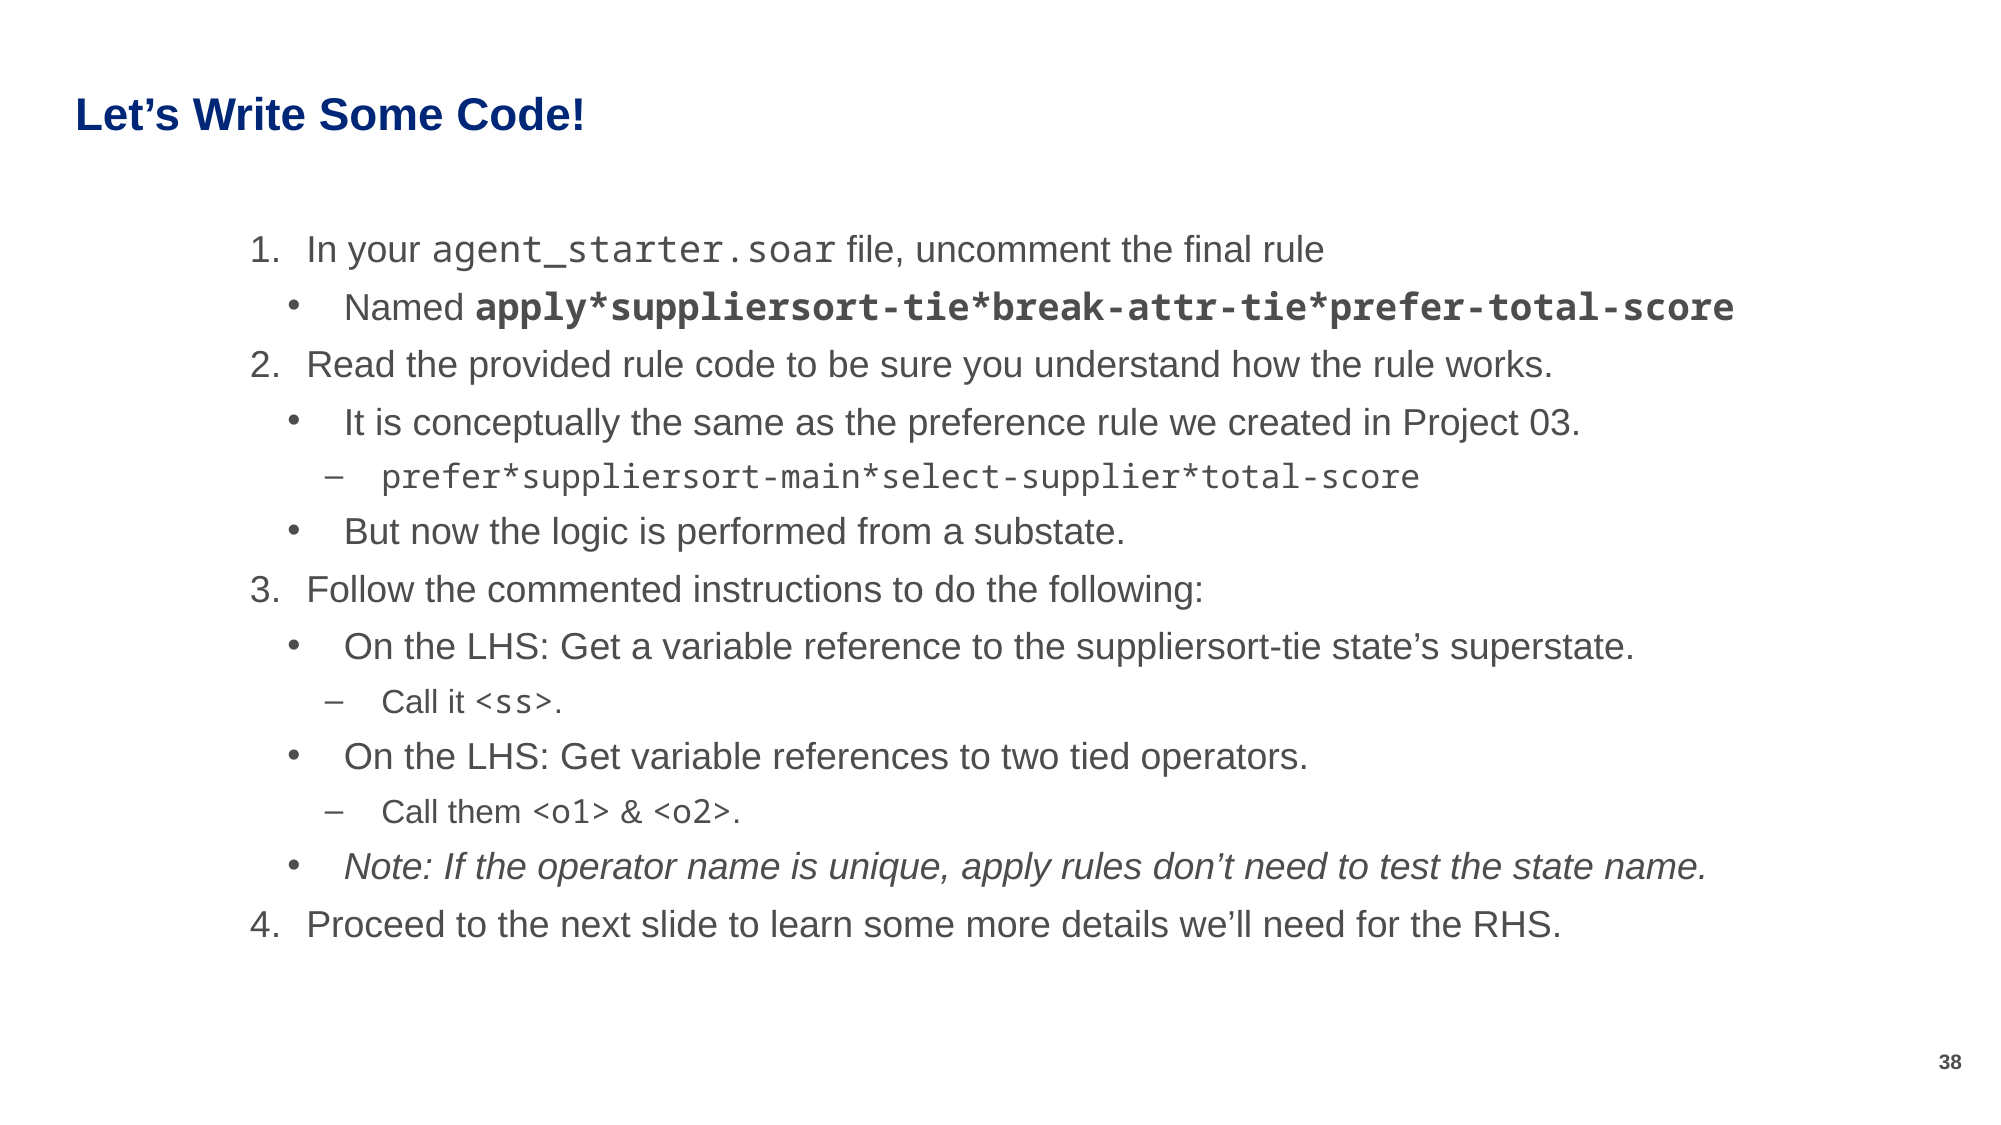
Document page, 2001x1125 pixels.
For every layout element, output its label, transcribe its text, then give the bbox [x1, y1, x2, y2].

title Let’s Write Some Code! [75, 91, 1650, 142]
list In your agent_starter.soar file, uncomment the final rule Named apply*suppliersort-tie*break-attr-tie*prefer-total-score Read the provided rule code to be sure you understand how the rule works. It is conceptually the same as the preference rule we created in Project 03. prefer*suppliersort-main*select-supplier*total-score But now the logic is performed from a substate. Follow the commented instructions to do the following: On the LHS: Get a variable reference to the suppliersort-tie state’s superstate. Call it <ss>. On the LHS: Get variable references to two tied operators. Call them <o1> & <o2>. Note: If the operator name is unique, apply rules don’t need to test the state name. Proceed to the next slide to learn some more details we’ll need for the RHS. [249, 224, 1750, 950]
